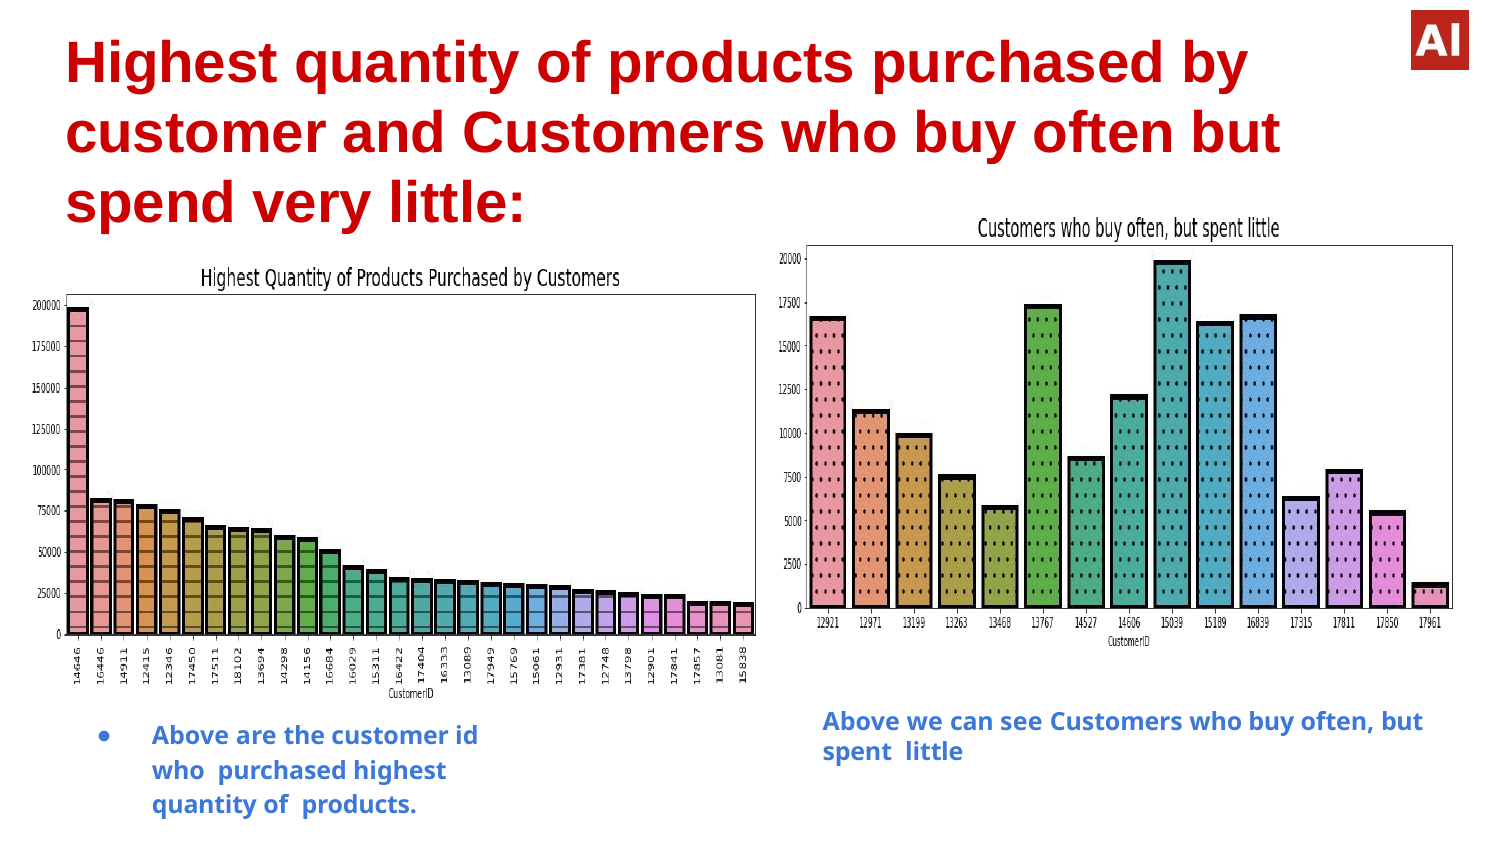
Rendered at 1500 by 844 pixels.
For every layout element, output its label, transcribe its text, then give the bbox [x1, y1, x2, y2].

picture [1411, 10, 1469, 70]
picture [26, 258, 760, 710]
text_box Above are the customer id who purchased highest quantity of products. [94, 719, 502, 819]
text_box Above we can see Customers who buy often, but spent little [820, 703, 1438, 766]
picture [773, 208, 1456, 659]
title Highest quantity of products purchased by customer and Customers who buy often but spend very little: [63, 22, 1437, 235]
